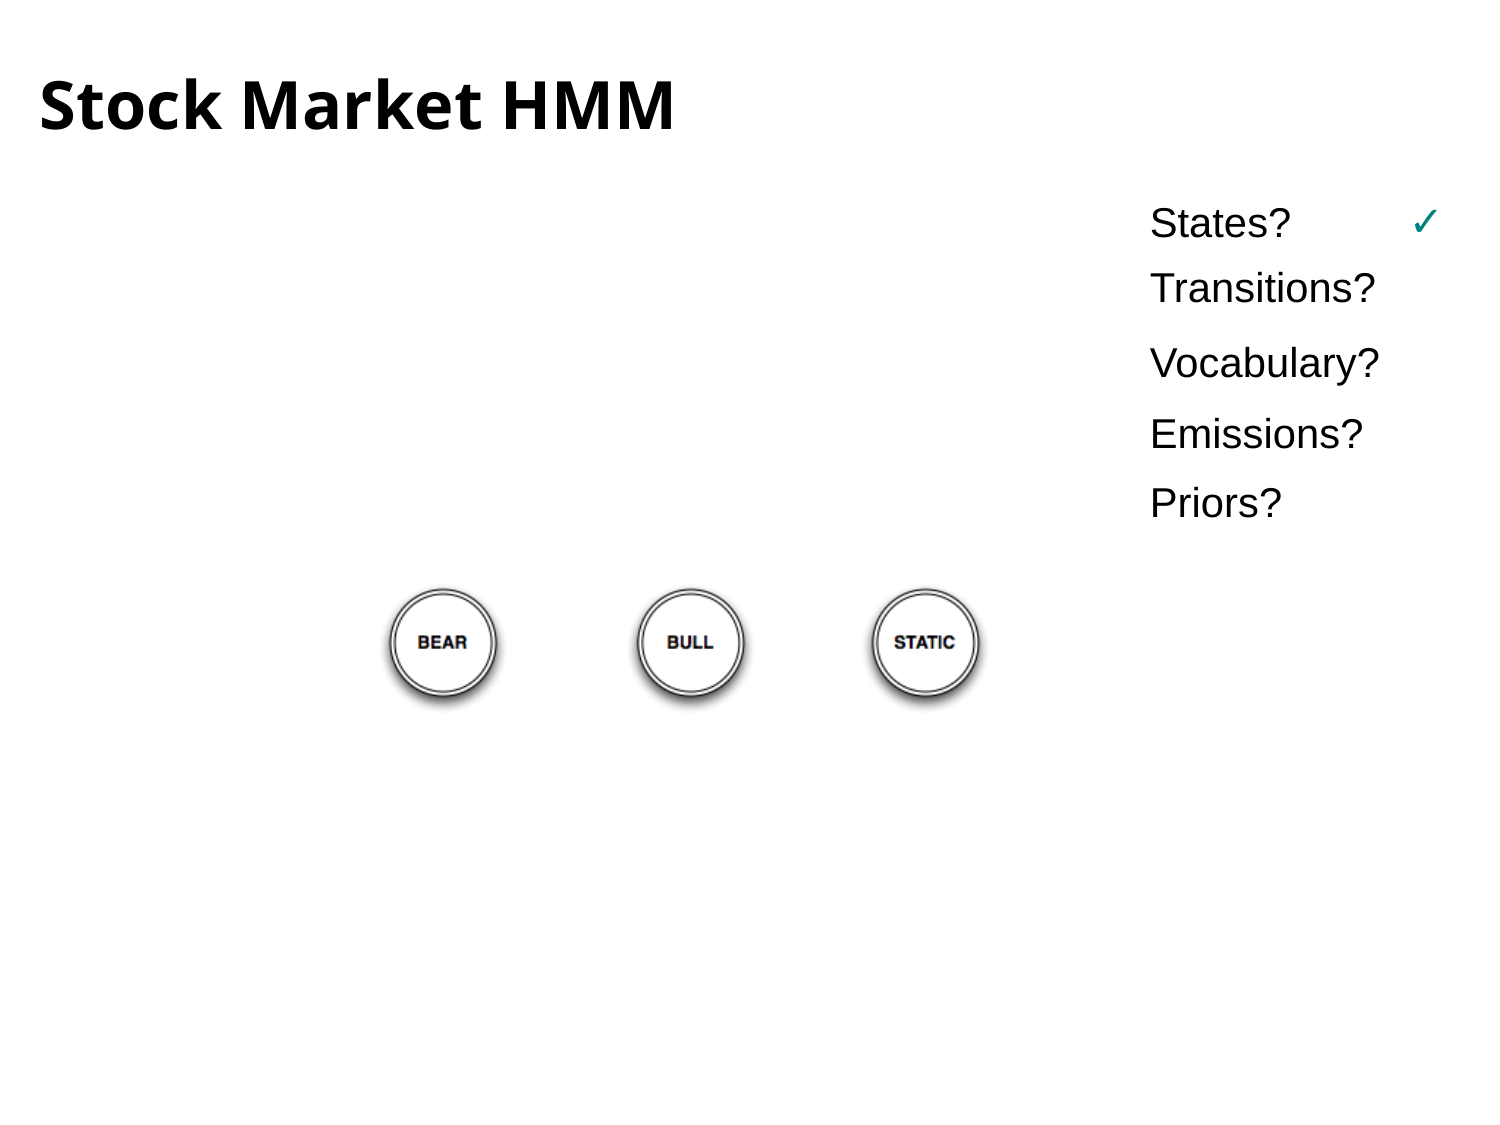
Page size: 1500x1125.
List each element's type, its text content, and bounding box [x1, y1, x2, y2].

picture [373, 578, 995, 720]
text_box Vocabulary? [1149, 329, 1400, 394]
title Stock Market HMM [24, 18, 1451, 188]
text_box ✓ [1393, 187, 1459, 253]
text_box States? [1149, 188, 1348, 253]
text_box Emissions? [1149, 399, 1400, 465]
text_box Priors? [1149, 468, 1400, 533]
text_box Transitions? [1149, 254, 1400, 319]
